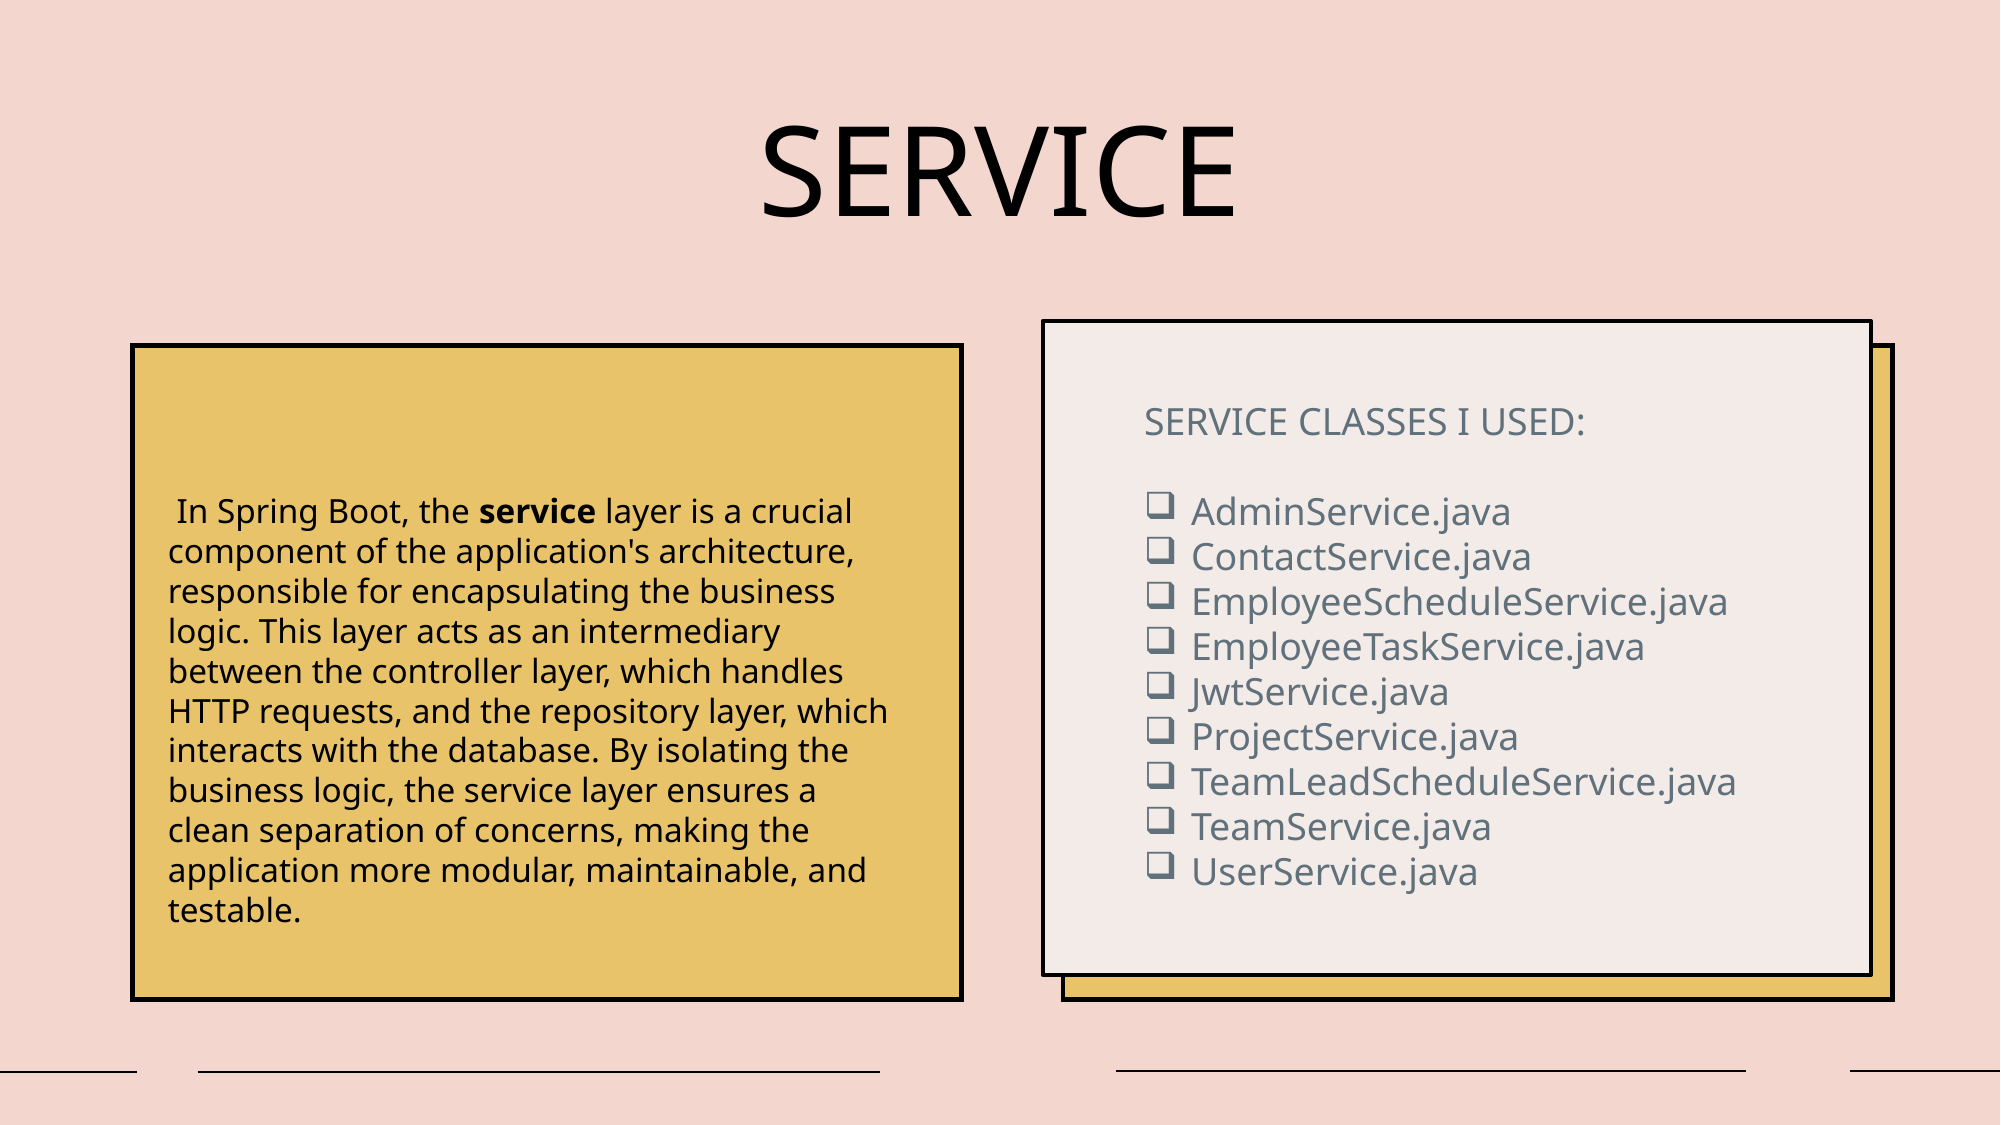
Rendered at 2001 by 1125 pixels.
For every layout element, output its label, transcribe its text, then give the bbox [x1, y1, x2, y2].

text_box SERVICE CLASSES I USED: AdminService.java ContactService.java EmployeeScheduleService.java EmployeeTaskService.java JwtService.java ProjectService.java TeamLeadScheduleService.java TeamService.java UserService.java [1129, 390, 1772, 901]
title SERVICE [187, 83, 1813, 251]
list In Spring Boot, the service layer is a crucial component of the application's architecture, responsible for encapsulating the business logic. This layer acts as an intermediary between the controller layer, which handles HTTP requests, and the repository layer, which interacts with the database. By isolating the business logic, the service layer ensures a clean separation of concerns, making the application more modular, maintainable, and testable. [153, 483, 909, 940]
list [1082, 483, 1839, 940]
list [1041, 319, 1873, 977]
